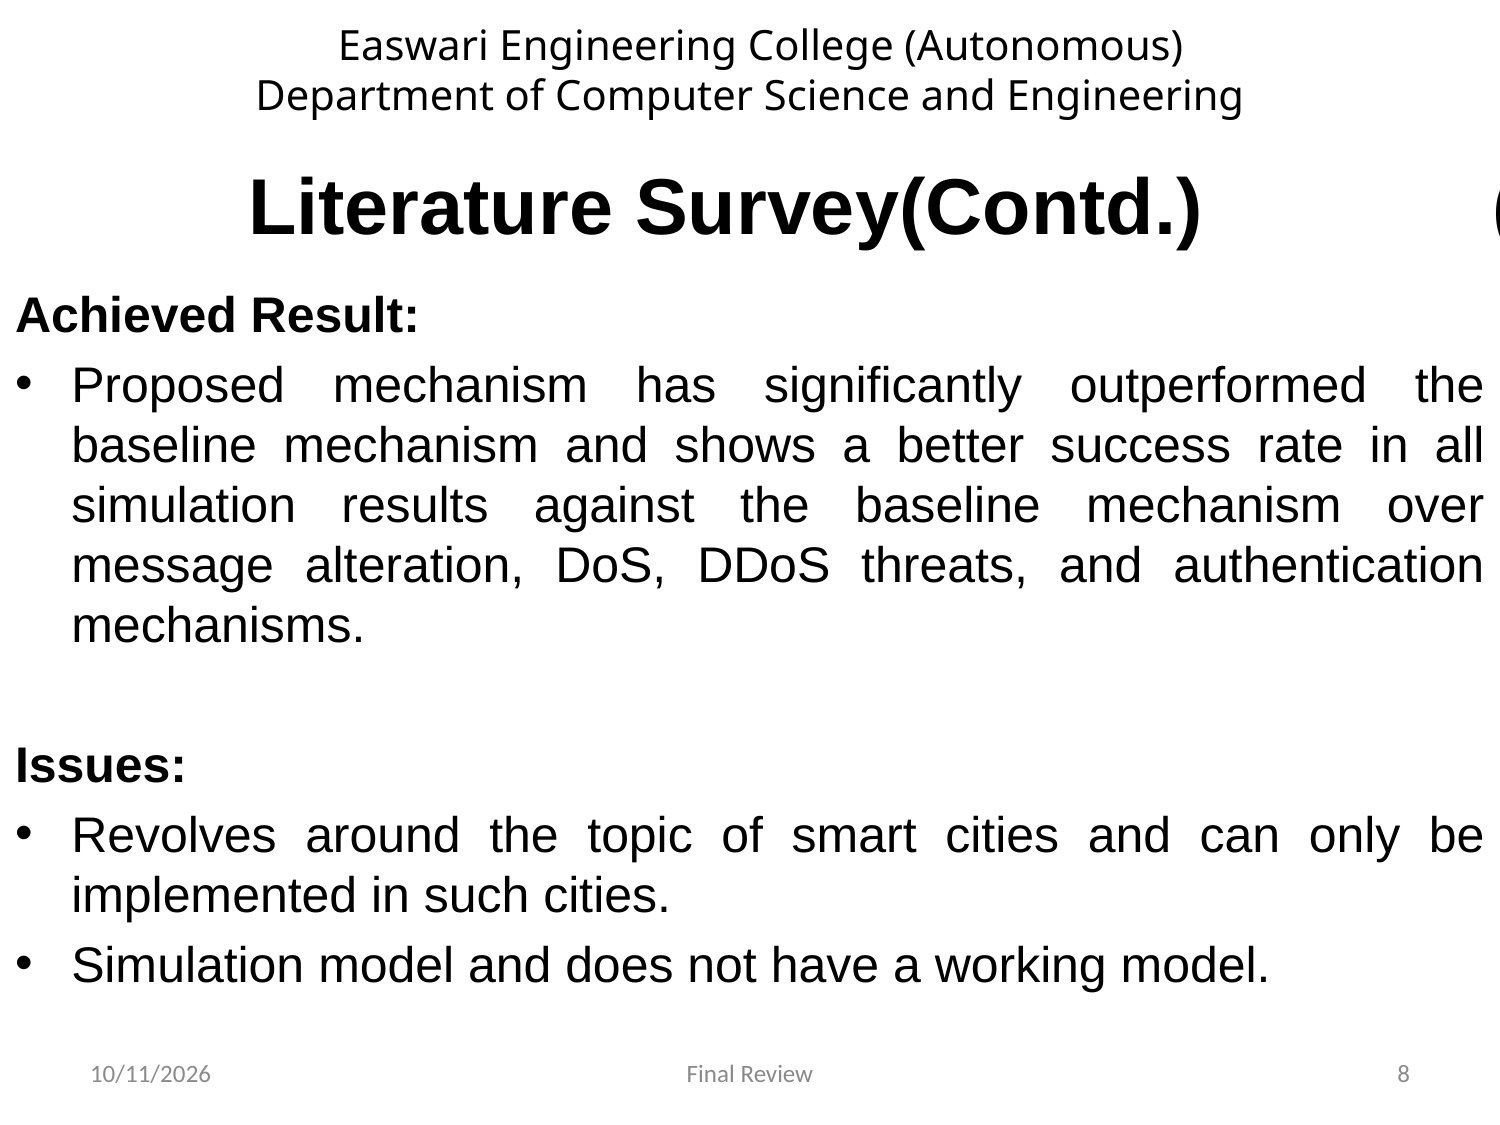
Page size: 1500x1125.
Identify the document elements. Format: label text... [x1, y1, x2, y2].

slide_number 8 [1074, 1042, 1425, 1103]
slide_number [75, 1042, 425, 1103]
title Literature Survey(Contd.) (2) [0, 152, 1500, 253]
text_box Easwari Engineering College (Autonomous) Department of Computer Science and Engineering [12, 0, 1488, 138]
footer Final Review [512, 1042, 988, 1103]
list Achieved Result: Proposed mechanism has significantly outperformed the baseline mechanism and shows a better success rate in all simulation results against the baseline mechanism over message alteration, DoS, DDoS threats, and authentication mechanisms. Issues: Revolves around the topic of smart cities and can only be implemented in such cities. Simulation model and does not have a working model. [0, 274, 1500, 1038]
